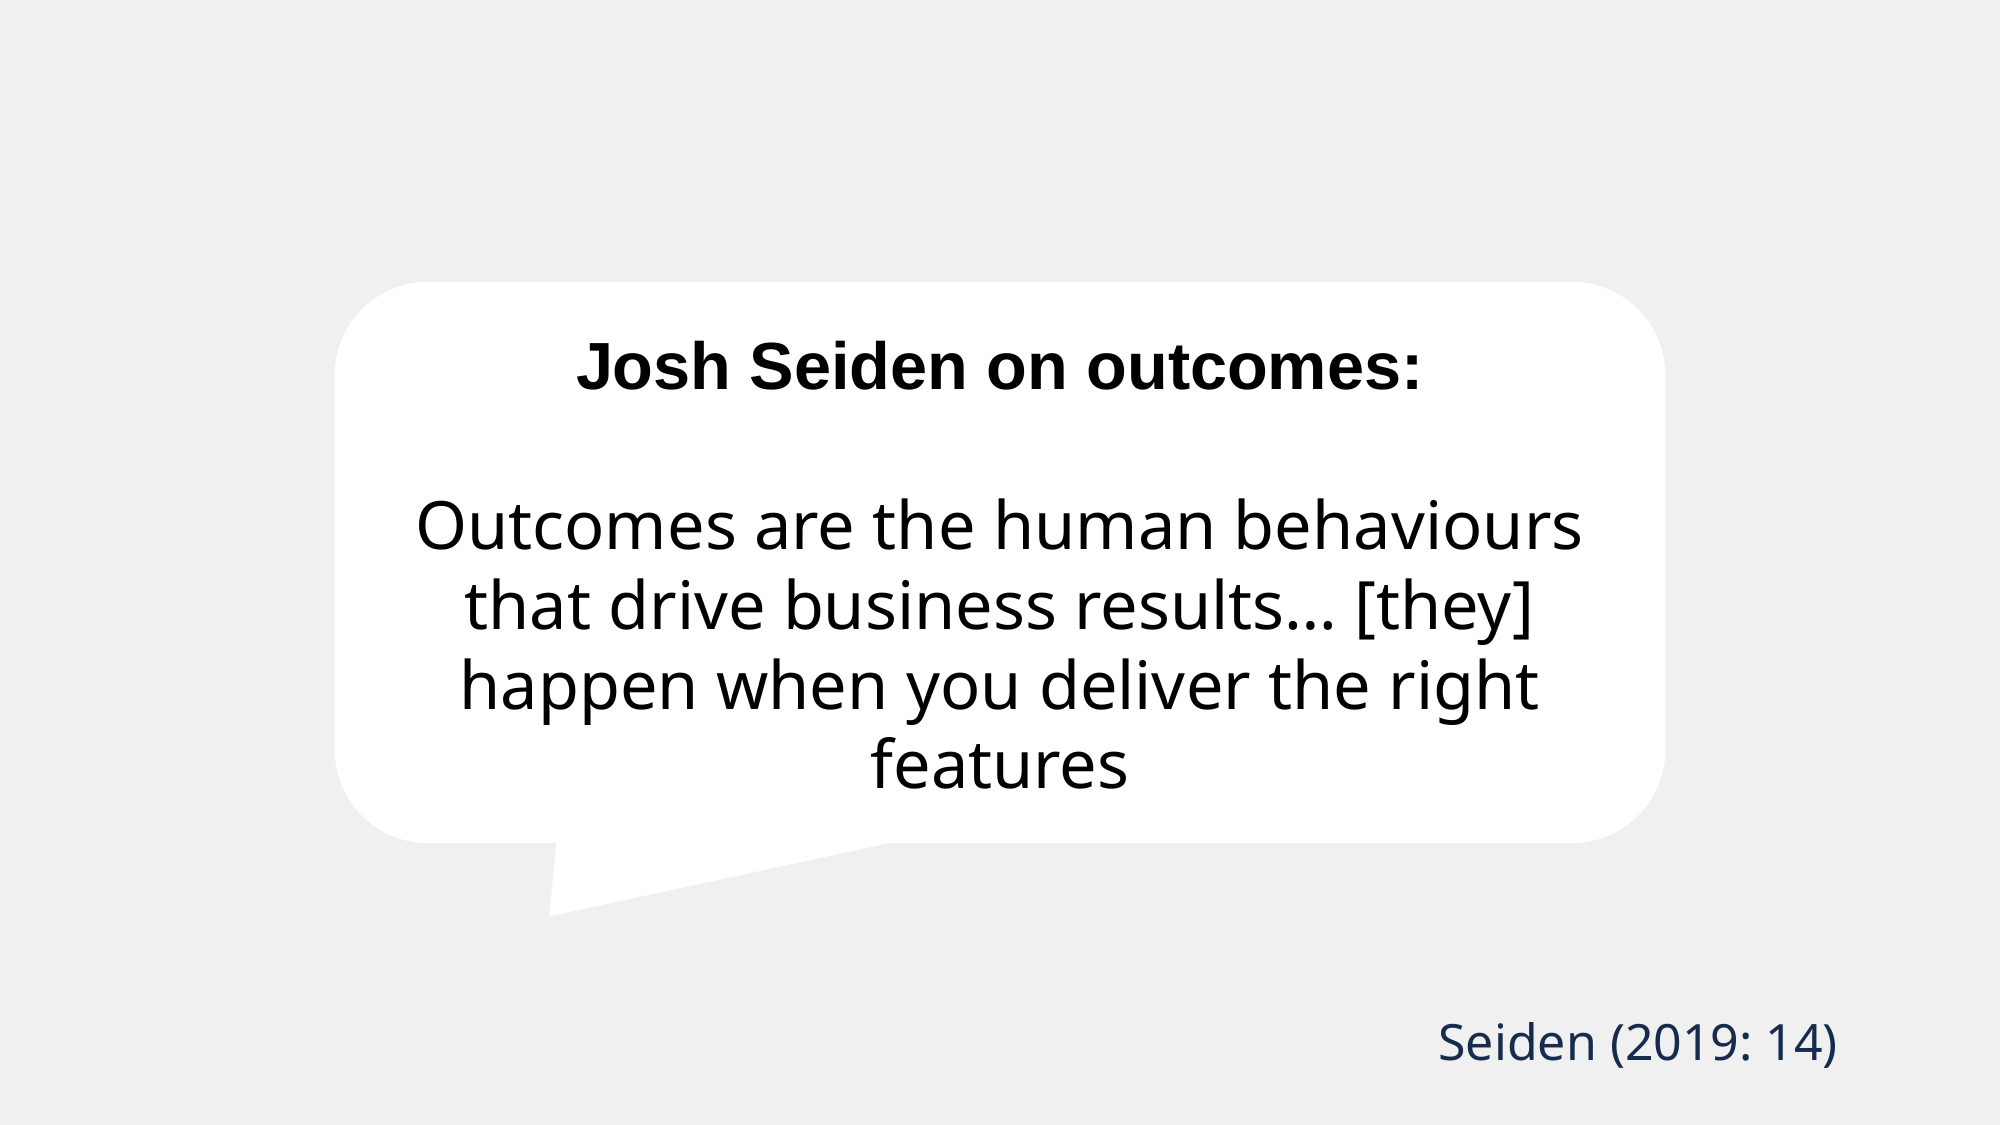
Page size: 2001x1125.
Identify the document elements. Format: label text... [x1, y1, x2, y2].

text_box Josh Seiden on outcomes: Outcomes are the human behaviours that drive business results… [they] happen when you deliver the right features [333, 280, 1667, 918]
text_box Seiden (2019: 14) [1423, 1003, 1950, 1078]
